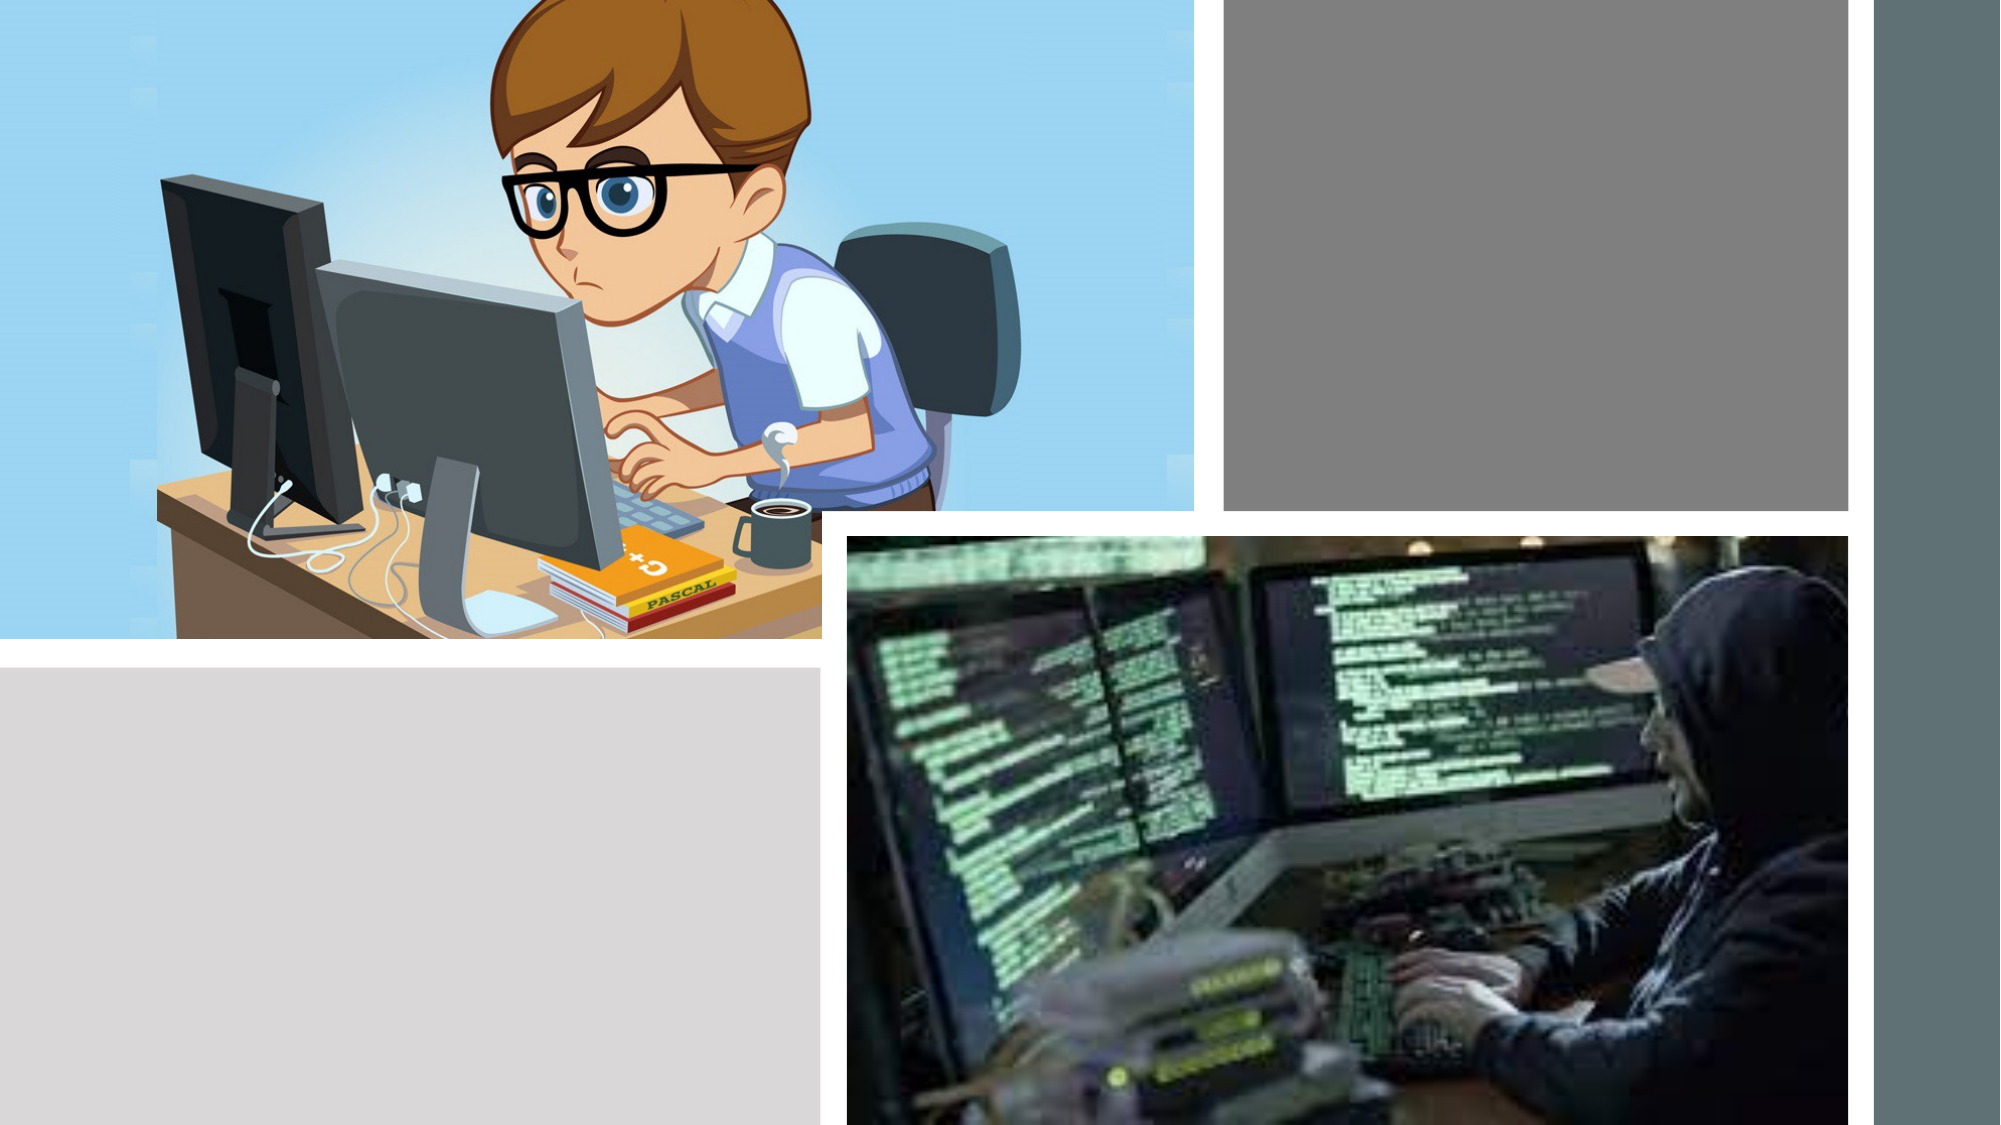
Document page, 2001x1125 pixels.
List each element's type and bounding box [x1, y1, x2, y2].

picture [0, 0, 1849, 1125]
text_box [1873, 0, 2000, 1125]
text_box [0, 666, 821, 1125]
text_box [1222, 0, 1849, 512]
